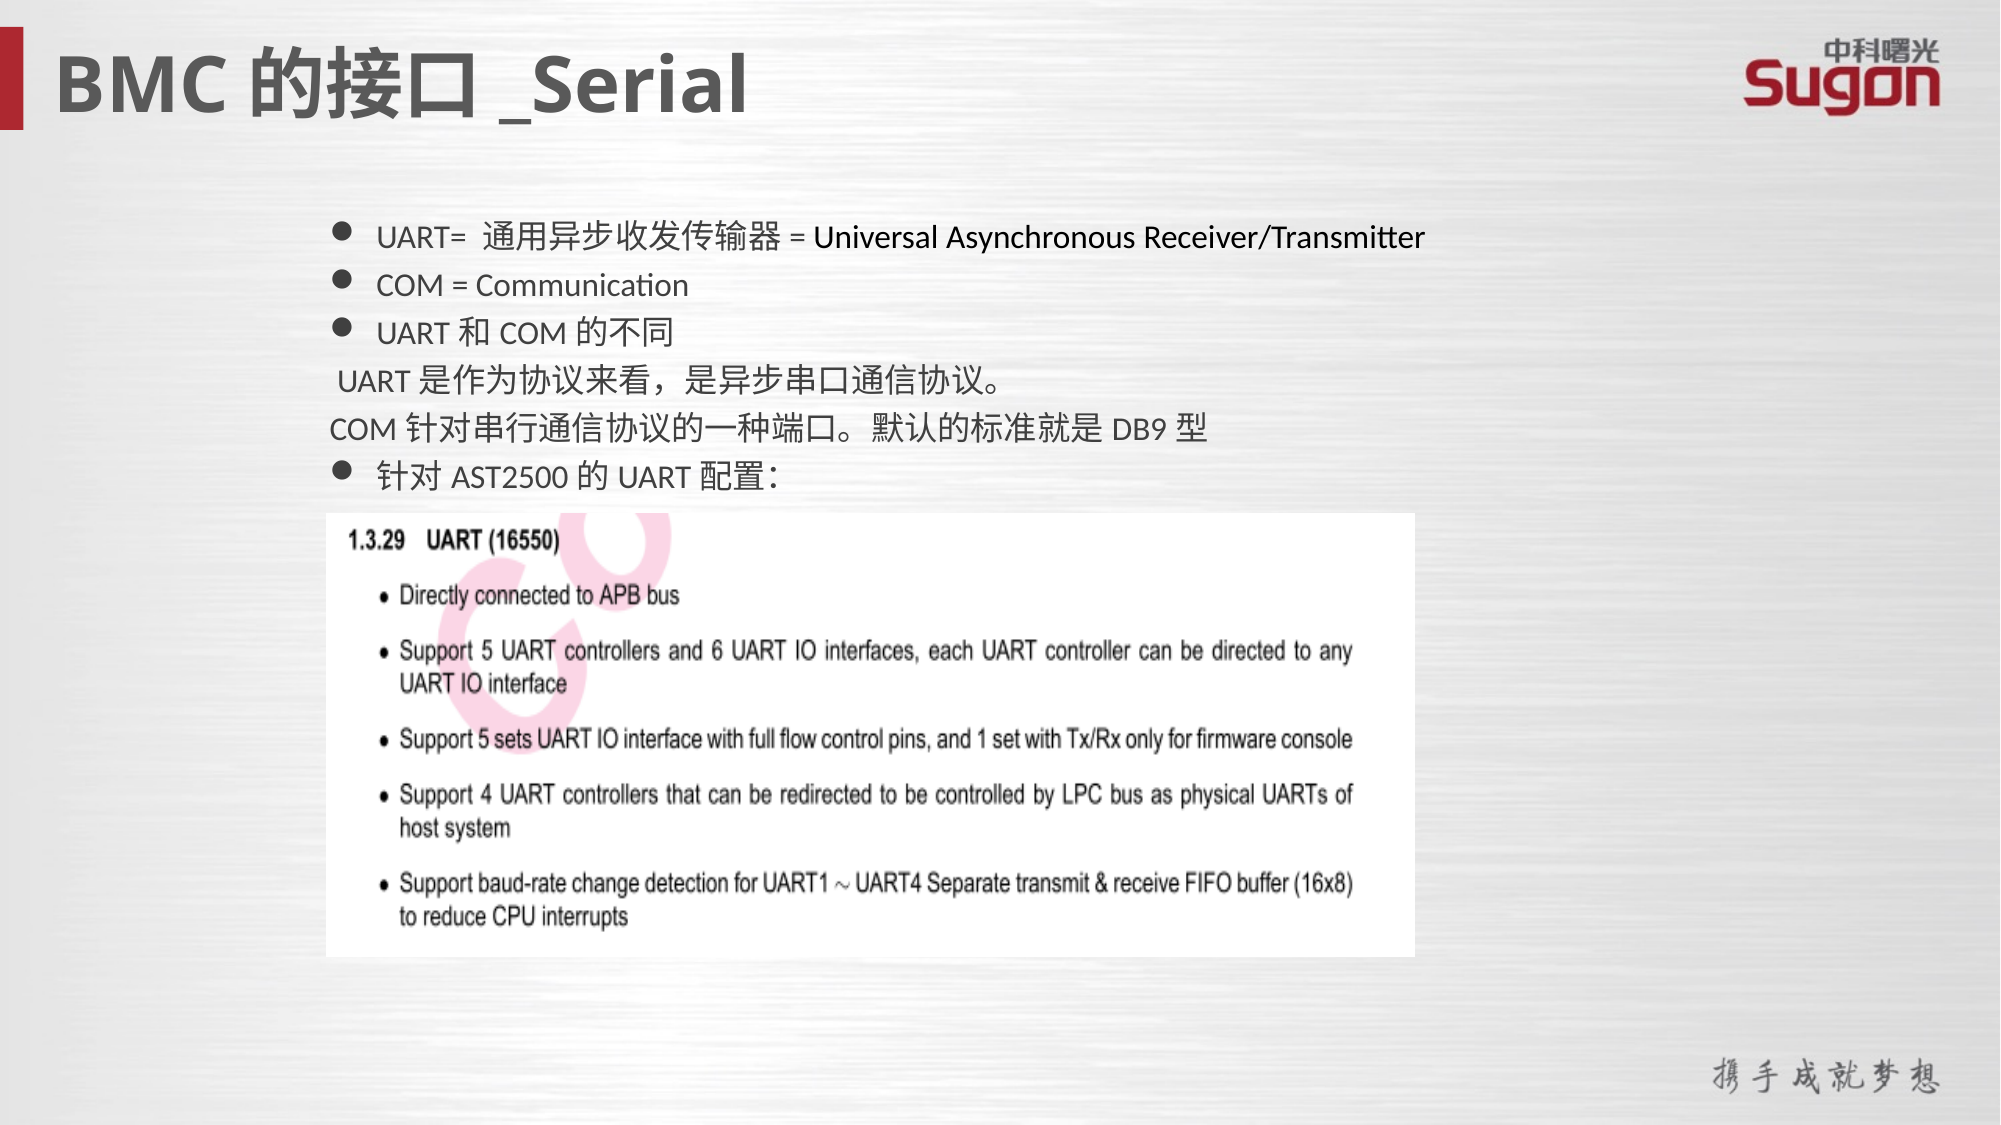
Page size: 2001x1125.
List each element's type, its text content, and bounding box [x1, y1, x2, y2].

text_box UART= 通用异步收发传输器= Universal Asynchronous Receiver/Transmitter COM = Communication UART和COM的不同 UART是作为协议来看，是异步串口通信协议。 COM针对串行通信协议的一种端口。默认的标准就是DB9型 针对AST2500的UART配置： [314, 200, 1674, 886]
picture [0, 0, 2001, 1125]
list BMC的接口_Serial [39, 26, 1662, 138]
